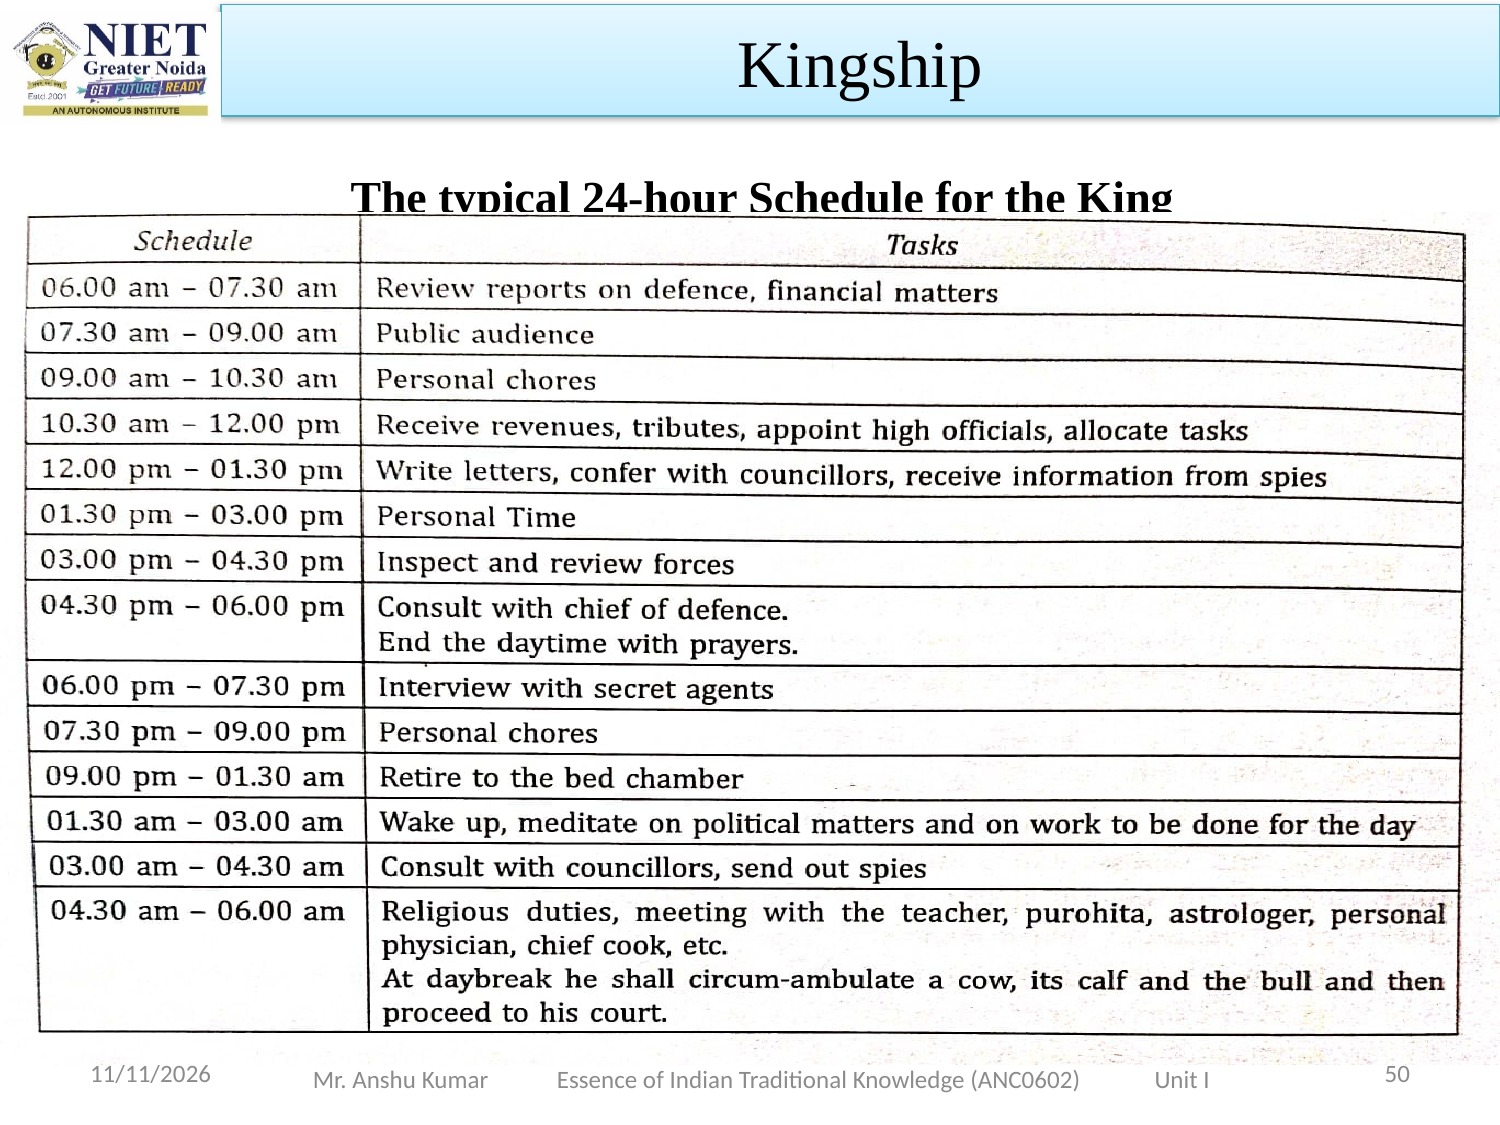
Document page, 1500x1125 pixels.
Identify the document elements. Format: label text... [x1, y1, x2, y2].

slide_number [75, 1074, 237, 1103]
footer Mr. Anshu Kumar Essence of Indian Traditional Knowledge (ANC0602) Unit I [237, 1074, 1288, 1115]
list The typical 24-hour Schedule for the King [87, 132, 1438, 210]
picture [0, 11, 222, 126]
picture [0, 212, 1500, 1066]
slide_number 50 [1074, 1074, 1425, 1103]
text_box Kingship [220, 4, 1500, 117]
